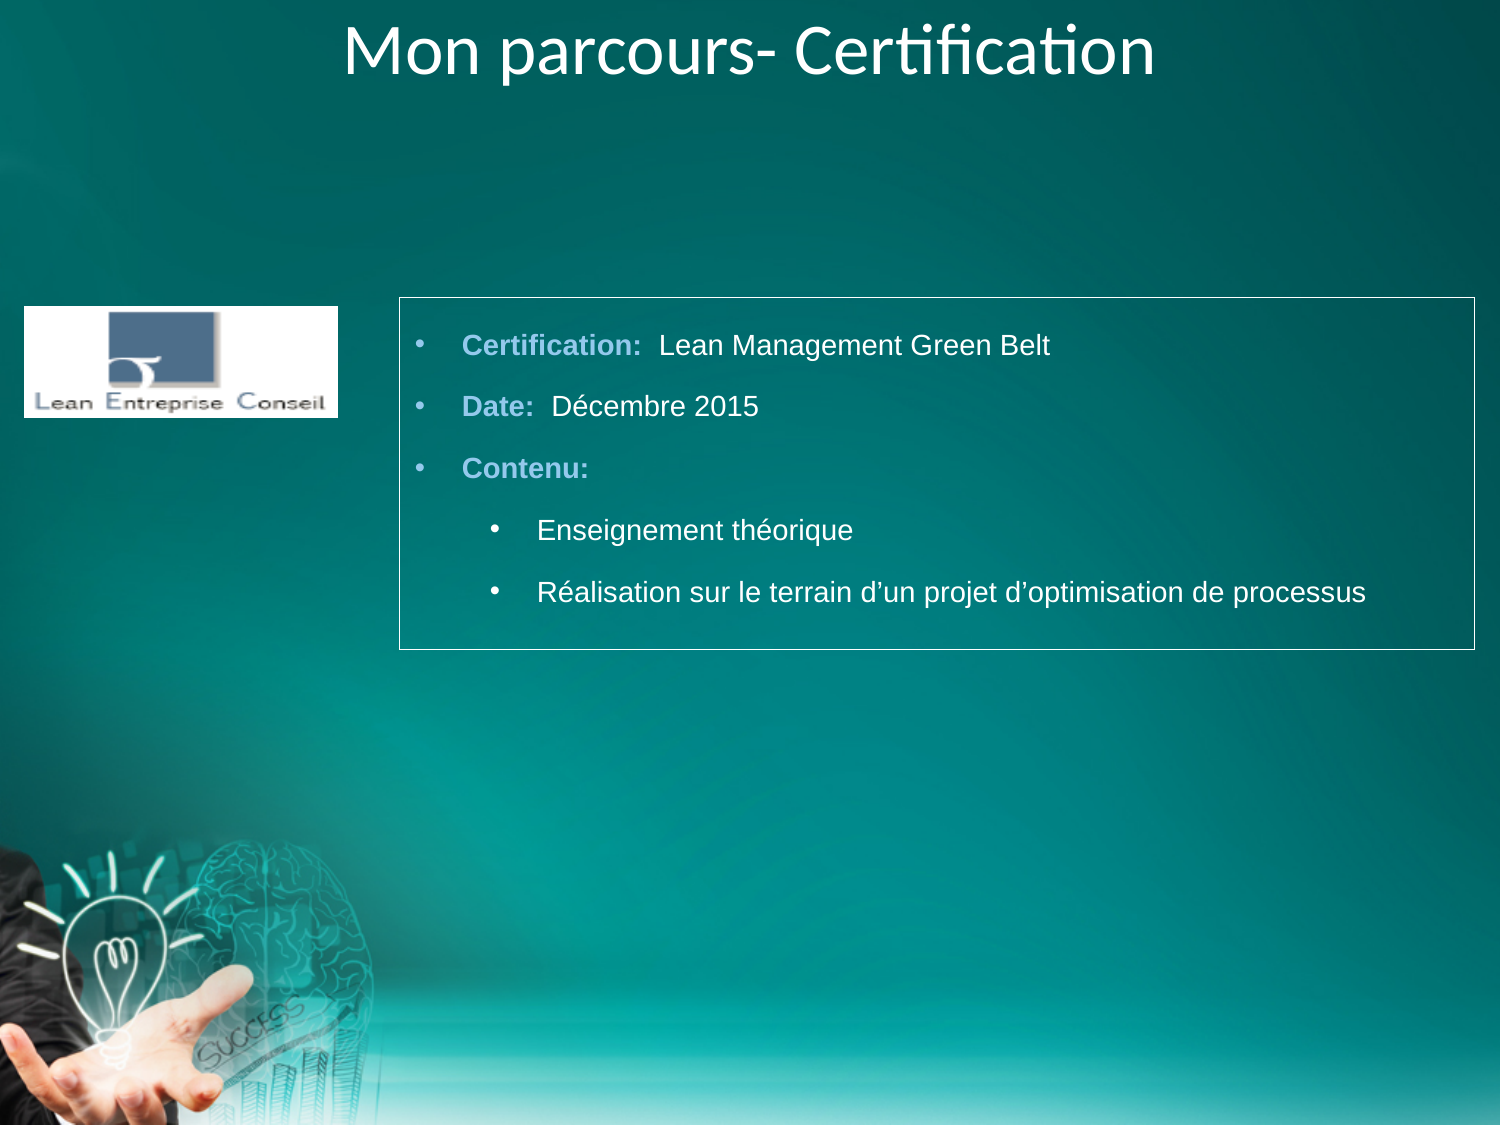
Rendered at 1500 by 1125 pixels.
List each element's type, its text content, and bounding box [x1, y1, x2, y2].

picture [0, 0, 1500, 1125]
text_box Certification: Lean Management Green Belt Date: Décembre 2015 Contenu: Enseignement théorique Réalisation sur le terrain d’un projet d’optimisation de processus [399, 297, 1475, 650]
text_box Mon parcours- Certification [200, 0, 1300, 98]
